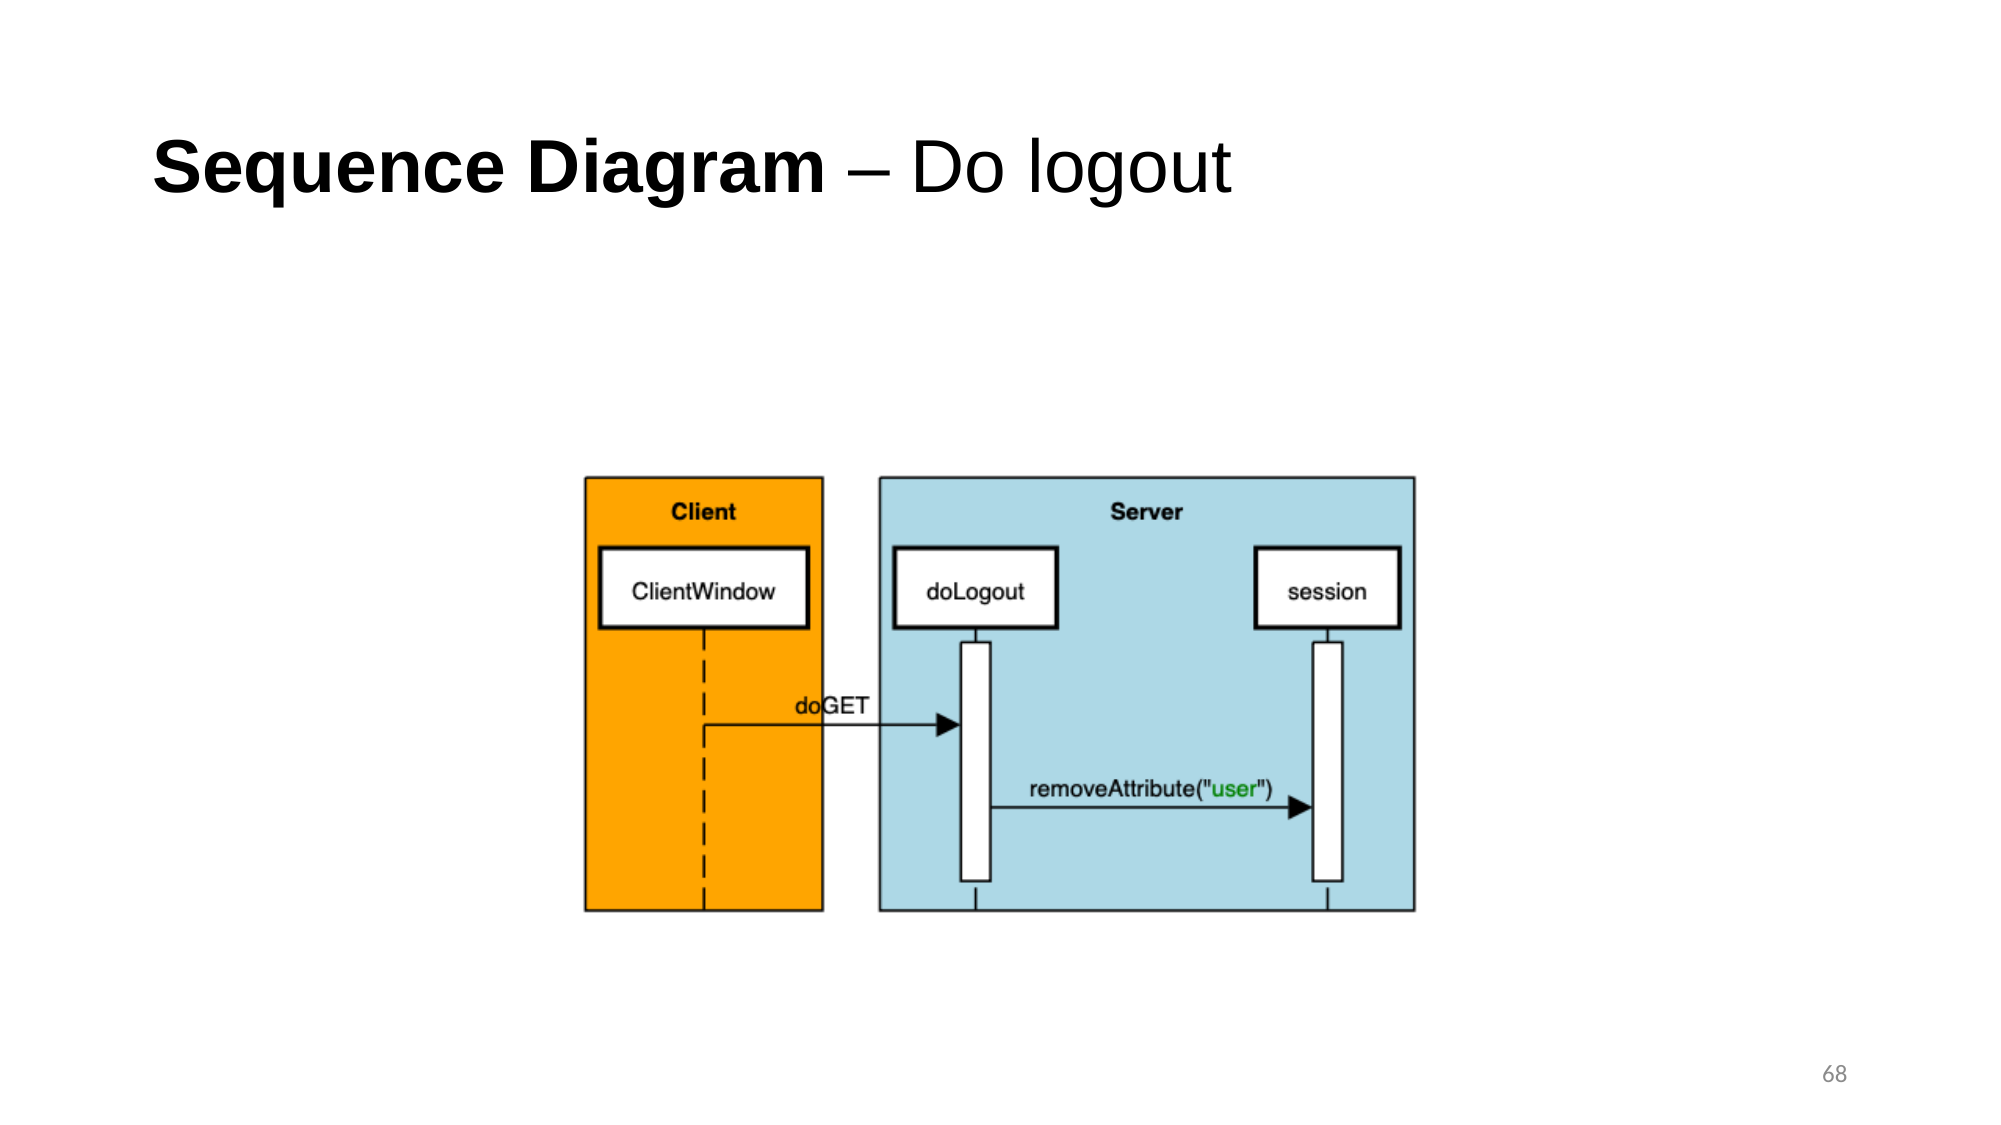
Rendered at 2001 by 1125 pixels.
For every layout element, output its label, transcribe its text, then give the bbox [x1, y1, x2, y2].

text_box 68 [1412, 1042, 1863, 1103]
picture [571, 453, 1429, 926]
text_box Sequence Diagram – Do logout [137, 59, 1863, 278]
